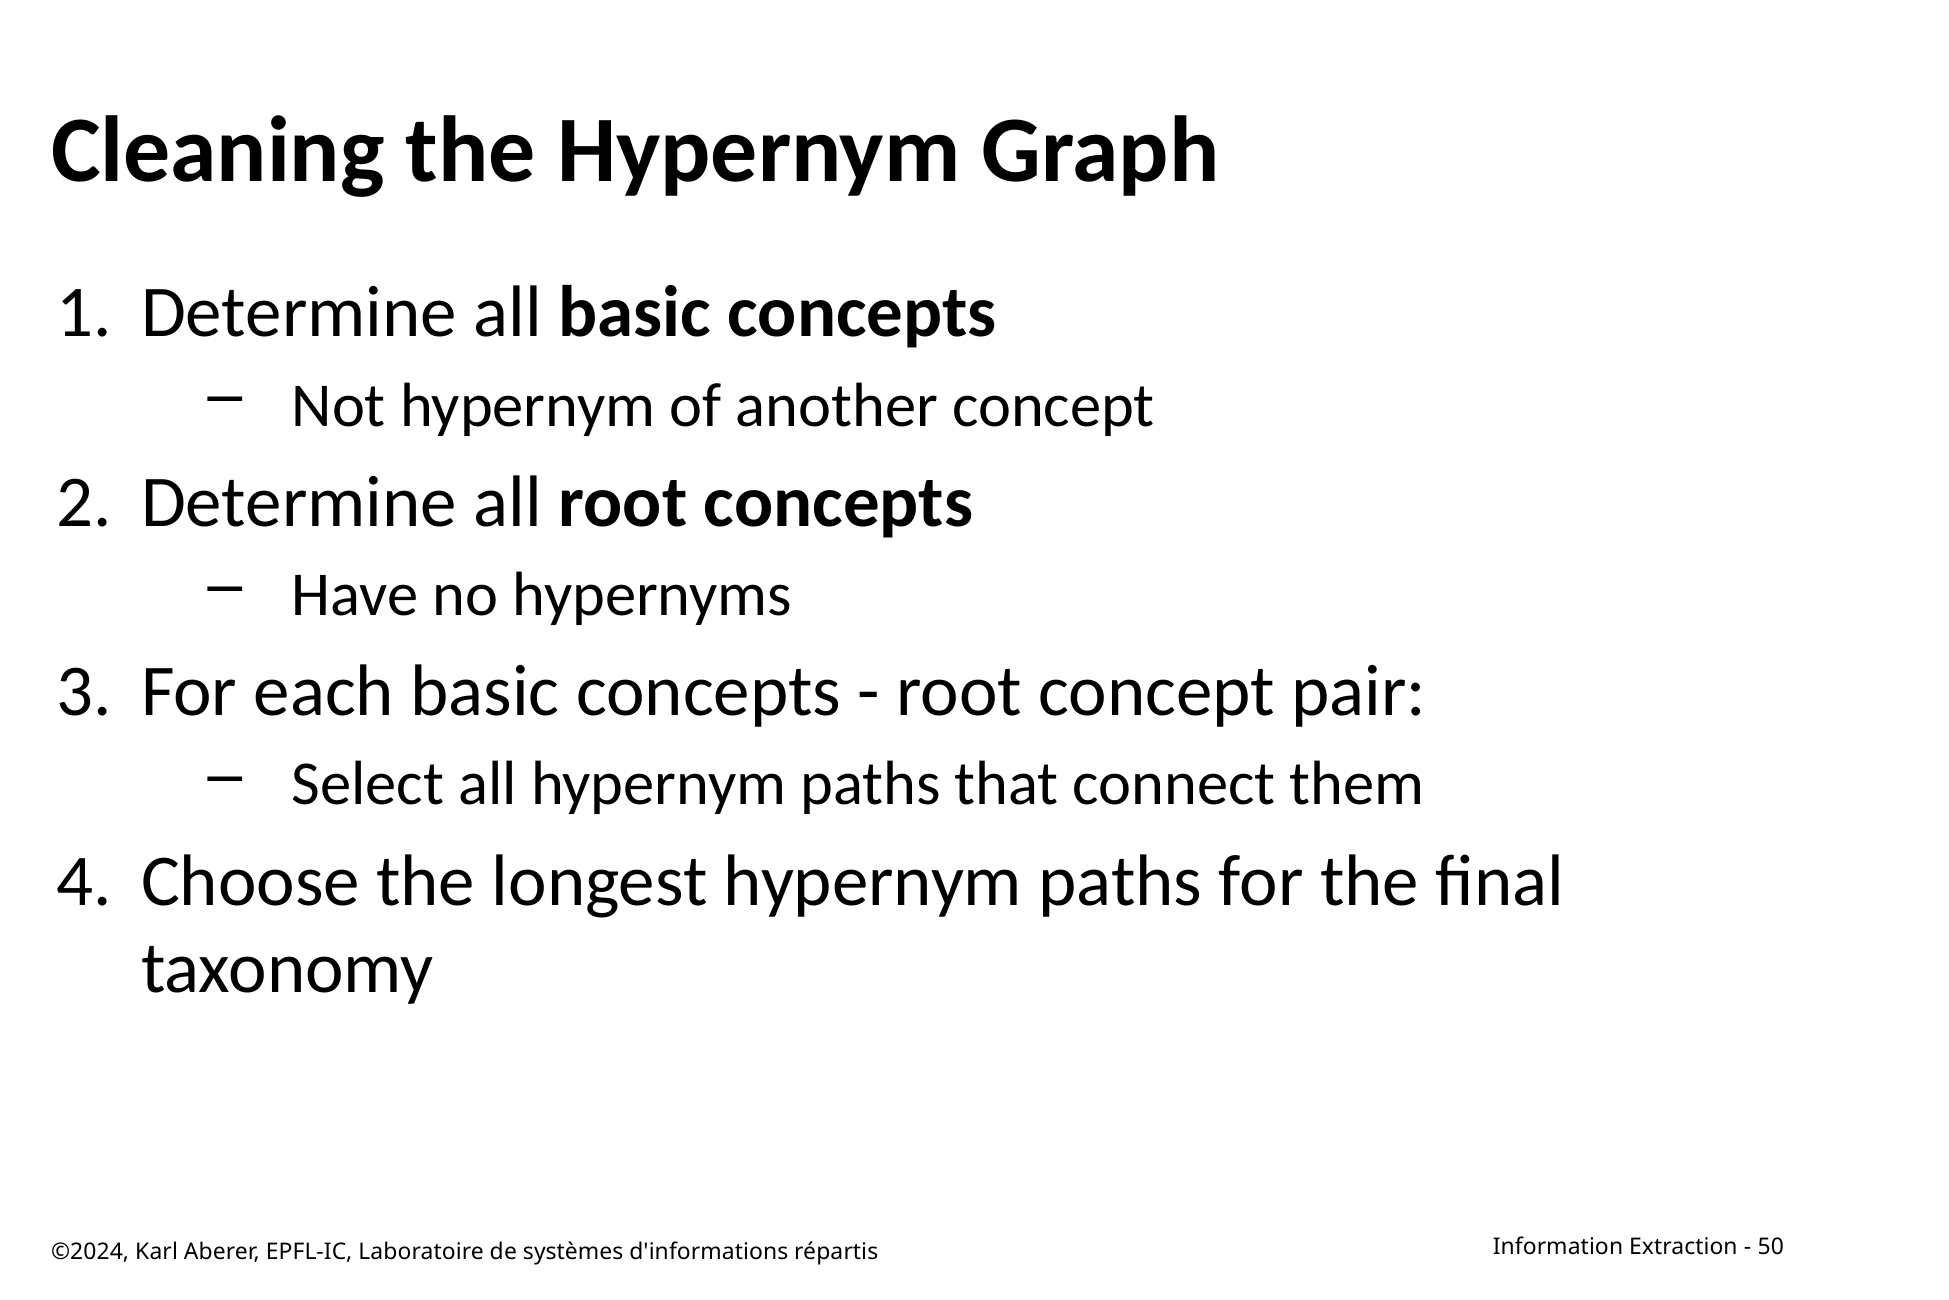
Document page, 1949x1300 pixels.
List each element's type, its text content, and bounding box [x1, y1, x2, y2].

footer ©2024, Karl Aberer, EPFL-IC, Laboratoire de systèmes d'informations répartis [32, 1227, 1284, 1271]
title Cleaning the Hypernym Graph [32, 57, 1803, 232]
list Determine all basic concepts Not hypernym of another concept Determine all root concepts Have no hypernyms For each basic concepts - root concept pair: Select all hypernym paths that connect them Choose the longest hypernym paths for the final taxonomy [37, 253, 1809, 1208]
